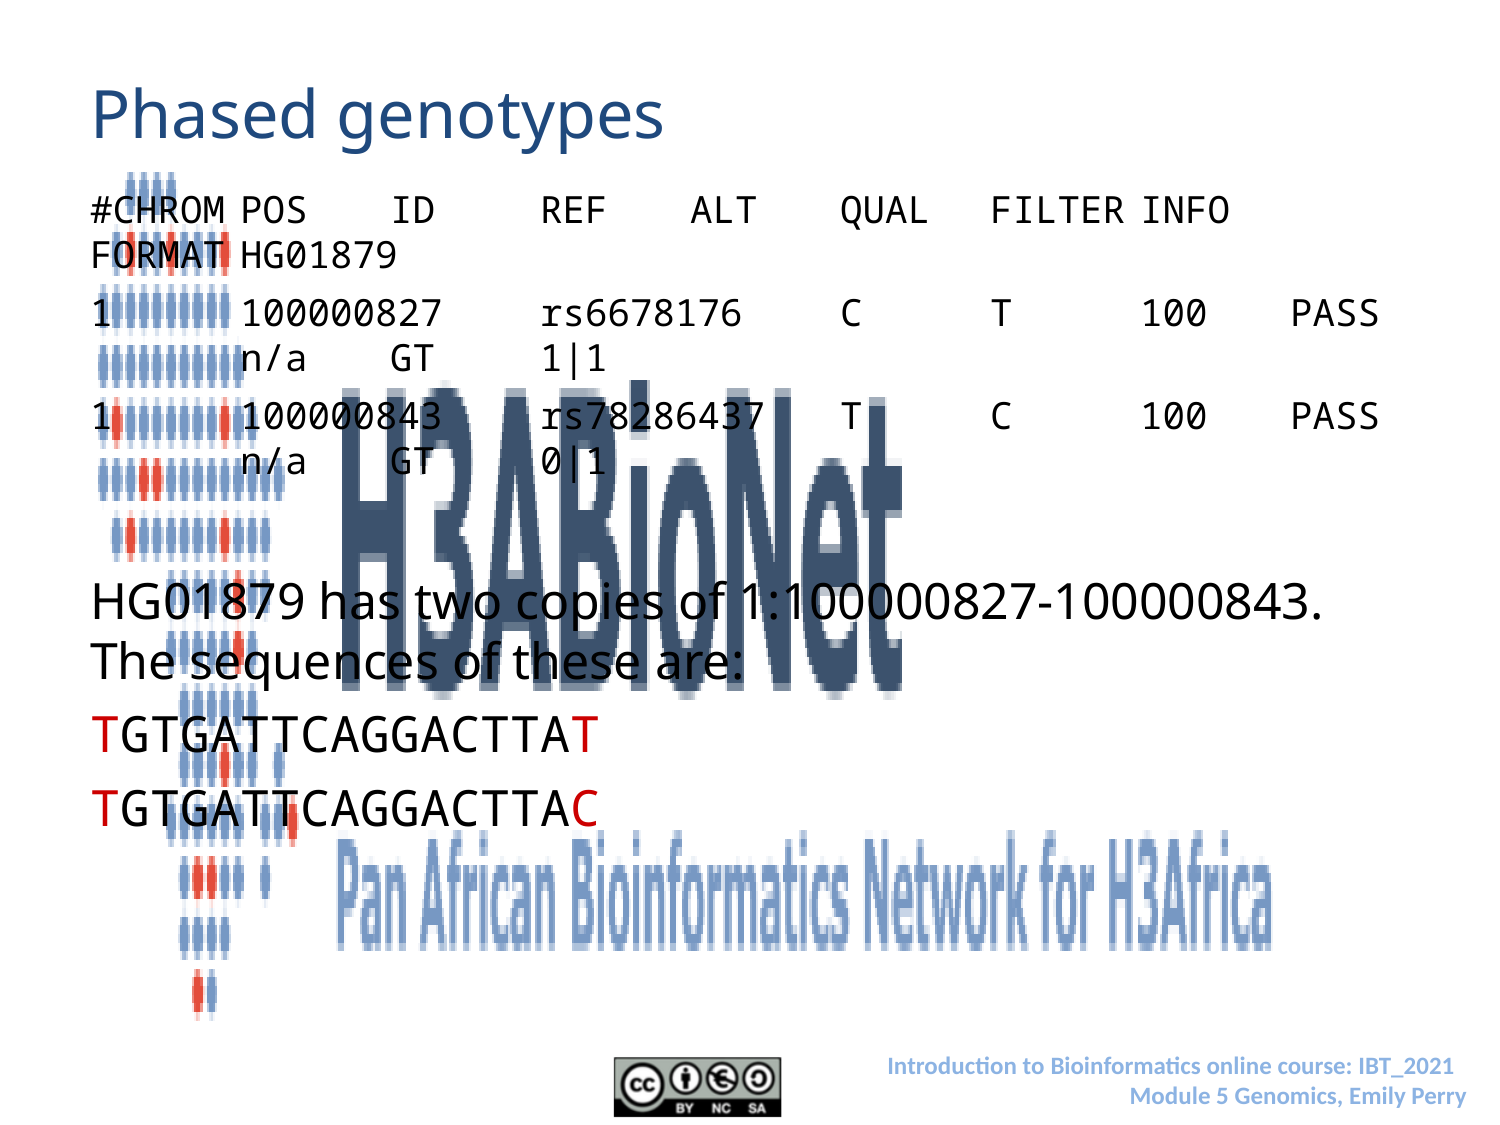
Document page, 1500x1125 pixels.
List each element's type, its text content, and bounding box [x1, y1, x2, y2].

title Phased genotypes [75, 45, 1425, 178]
list #CHROM POS ID REF ALT QUAL FILTER INFO FORMAT HG01879 1 100000827 rs6678176 C T 100 PASS n/a GT 1|1 1 100000843 rs78286437 T C 100 PASS n/a GT 0|1 HG01879 has two copies of 1:100000827-100000843. The sequences of these are: TGTGATTCAGGACTTAT TGTGATTCAGGACTTAC [75, 178, 1425, 1005]
picture [608, 1050, 785, 1122]
